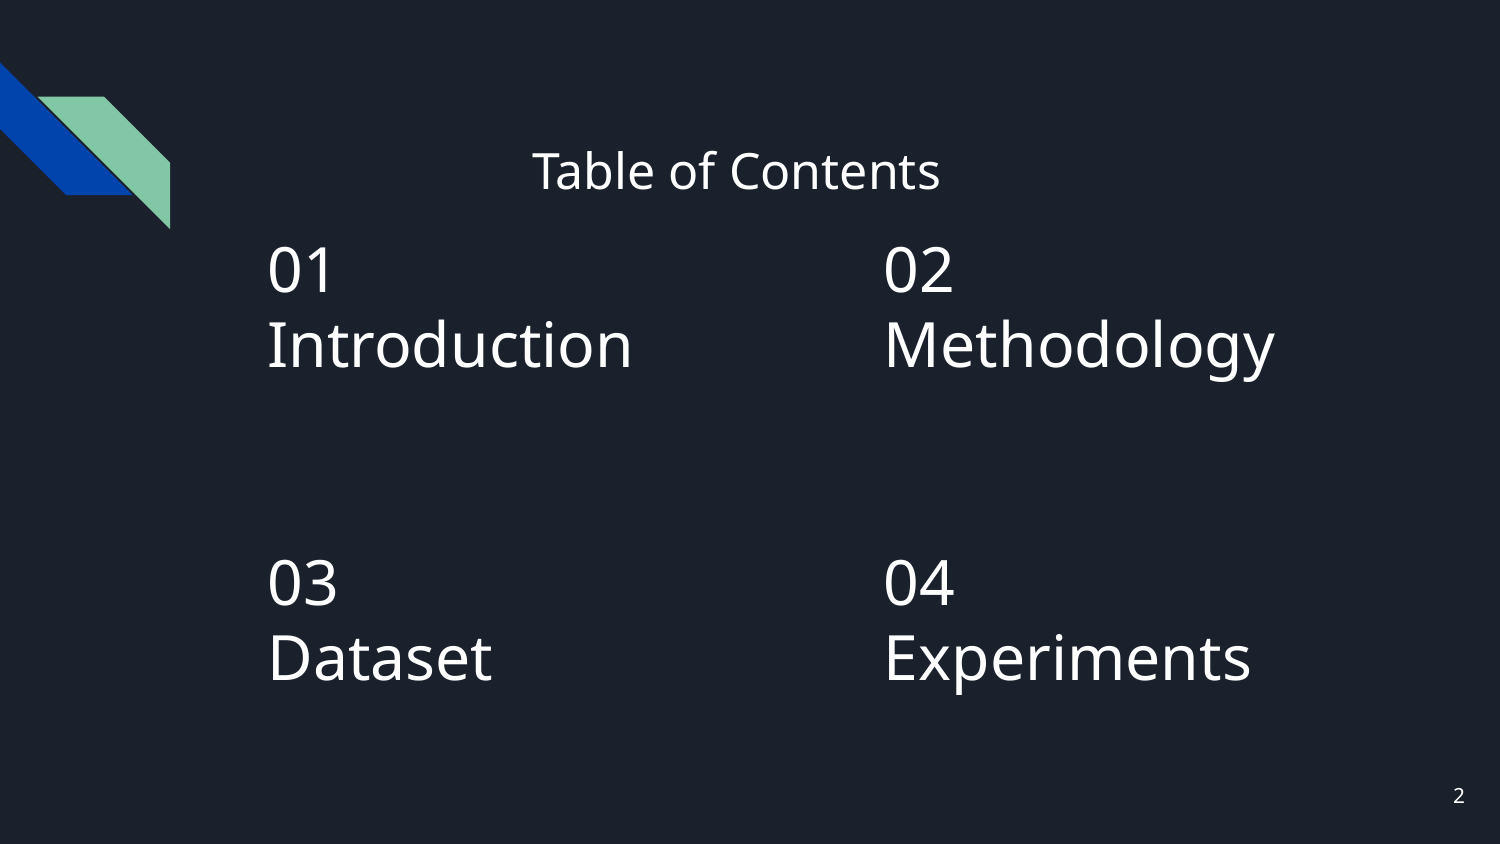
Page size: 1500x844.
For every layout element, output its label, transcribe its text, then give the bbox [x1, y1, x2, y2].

text_box 01 Introduction [252, 215, 750, 396]
slide_number ‹#› [1389, 764, 1480, 830]
text_box 02 Methodology [868, 215, 1418, 396]
title Table of Contents [212, 64, 1261, 215]
text_box 04 Experiments [868, 527, 1418, 708]
text_box 03 Dataset [252, 527, 666, 708]
